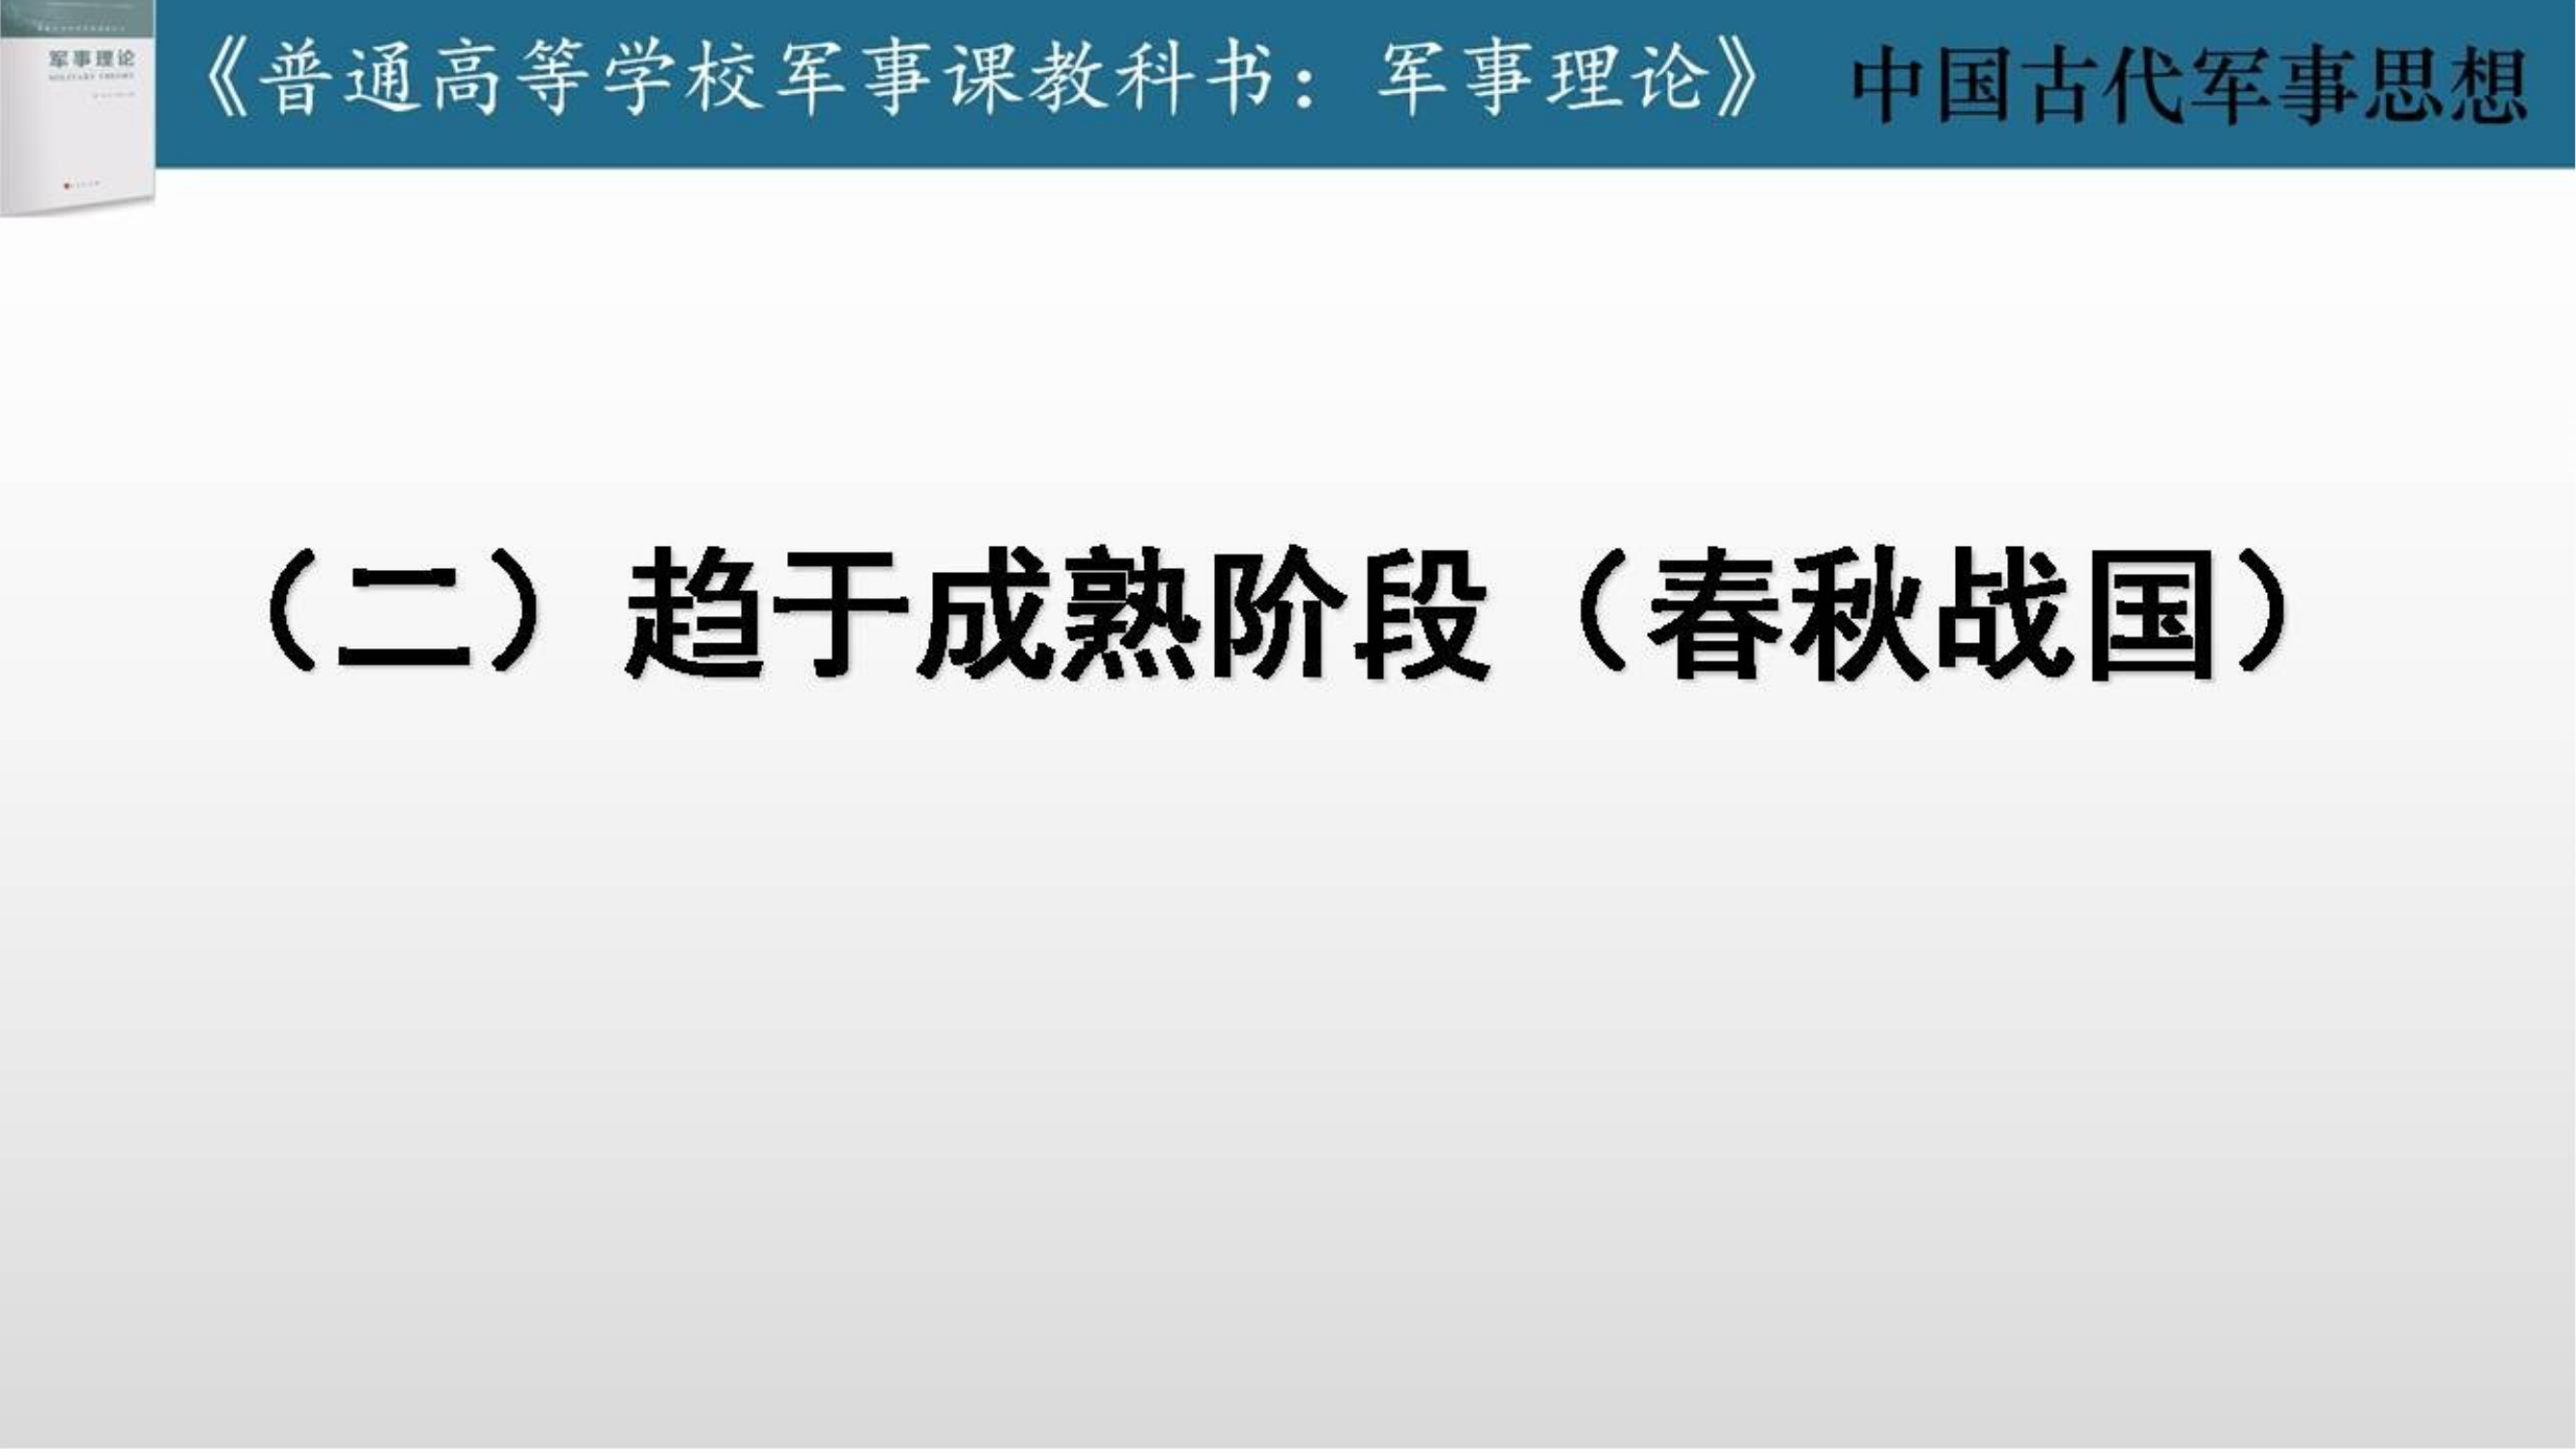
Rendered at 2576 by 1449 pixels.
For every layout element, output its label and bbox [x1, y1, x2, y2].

text_box [0, 0, 2576, 1449]
